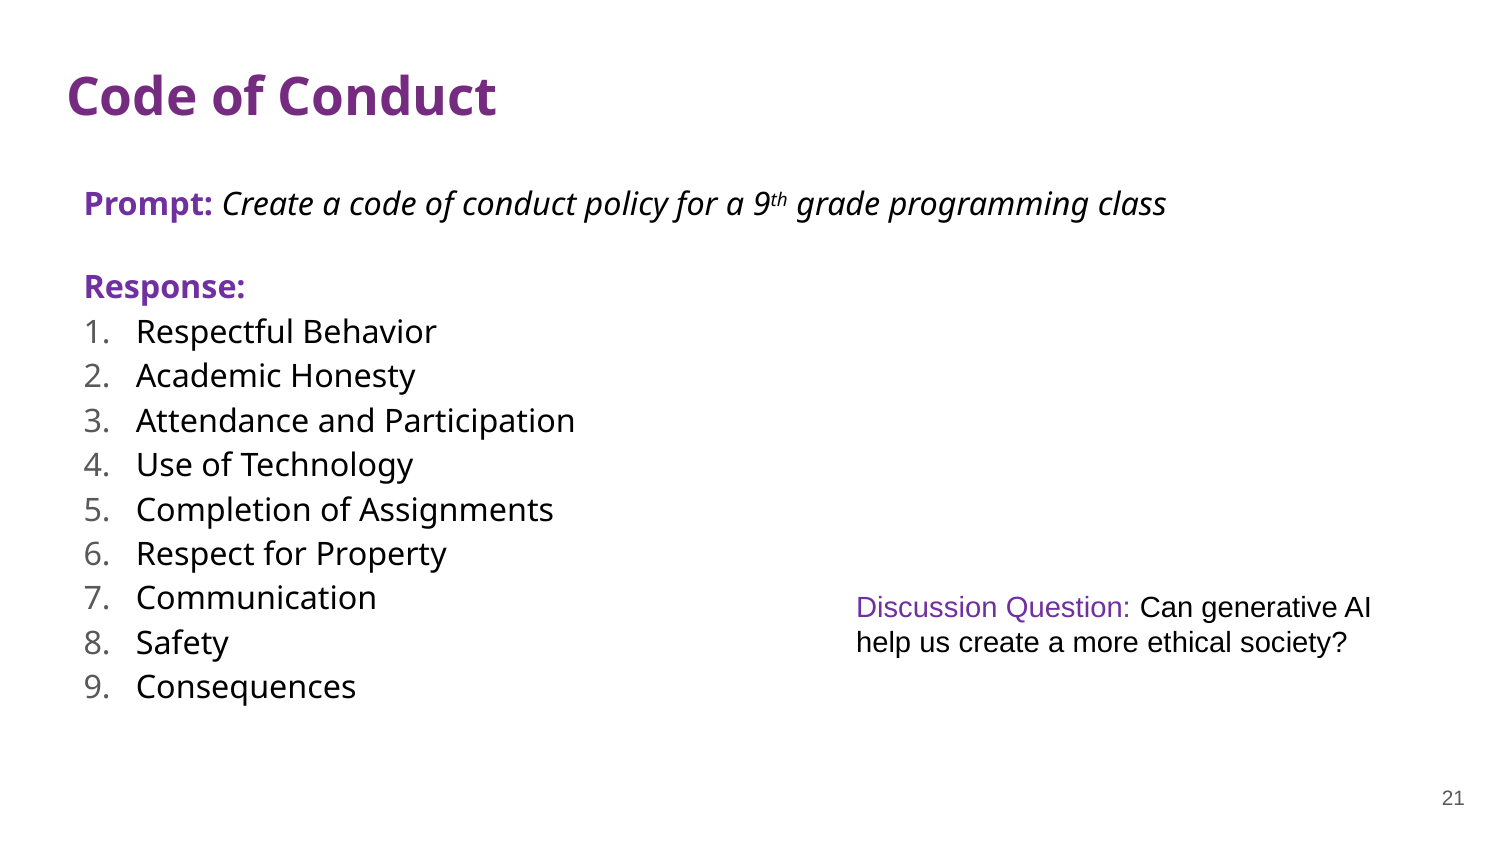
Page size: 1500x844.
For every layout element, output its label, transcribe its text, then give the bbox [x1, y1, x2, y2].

list Prompt: Create a code of conduct policy for a 9th grade programming class Response: Respectful Behavior Academic Honesty Attendance and Participation Use of Technology Completion of Assignments Respect for Property Communication Safety Consequences [51, 162, 1449, 723]
text_box Discussion Question: Can generative AI help us create a more ethical society? [841, 581, 1390, 666]
title Code of Conduct [51, 47, 1449, 142]
slide_number 21 [1389, 764, 1480, 830]
